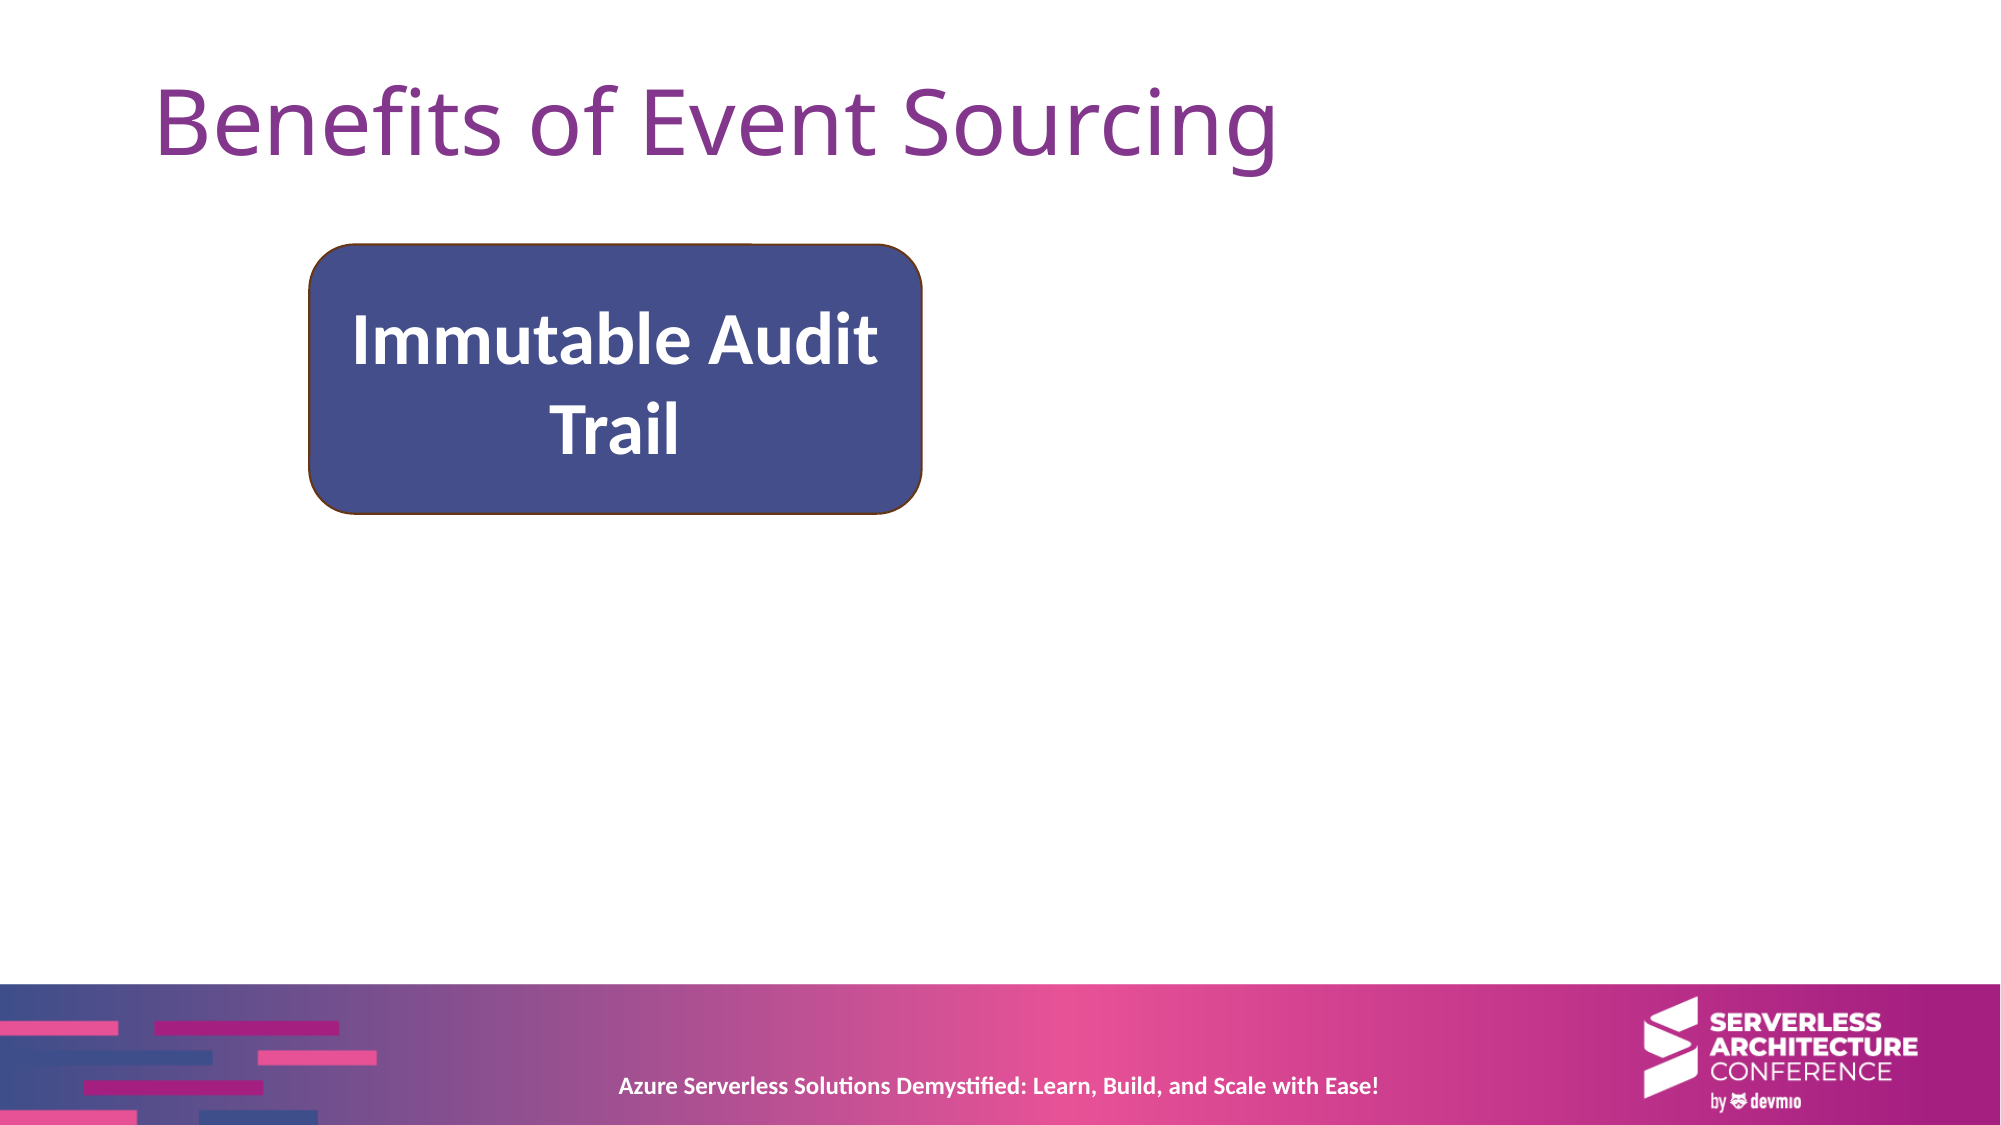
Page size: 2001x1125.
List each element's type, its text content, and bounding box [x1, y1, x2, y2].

text_box Immutable Audit Trail [308, 243, 923, 515]
title Benefits of Event Sourcing [137, 17, 1863, 235]
picture [0, 0, 2001, 1125]
